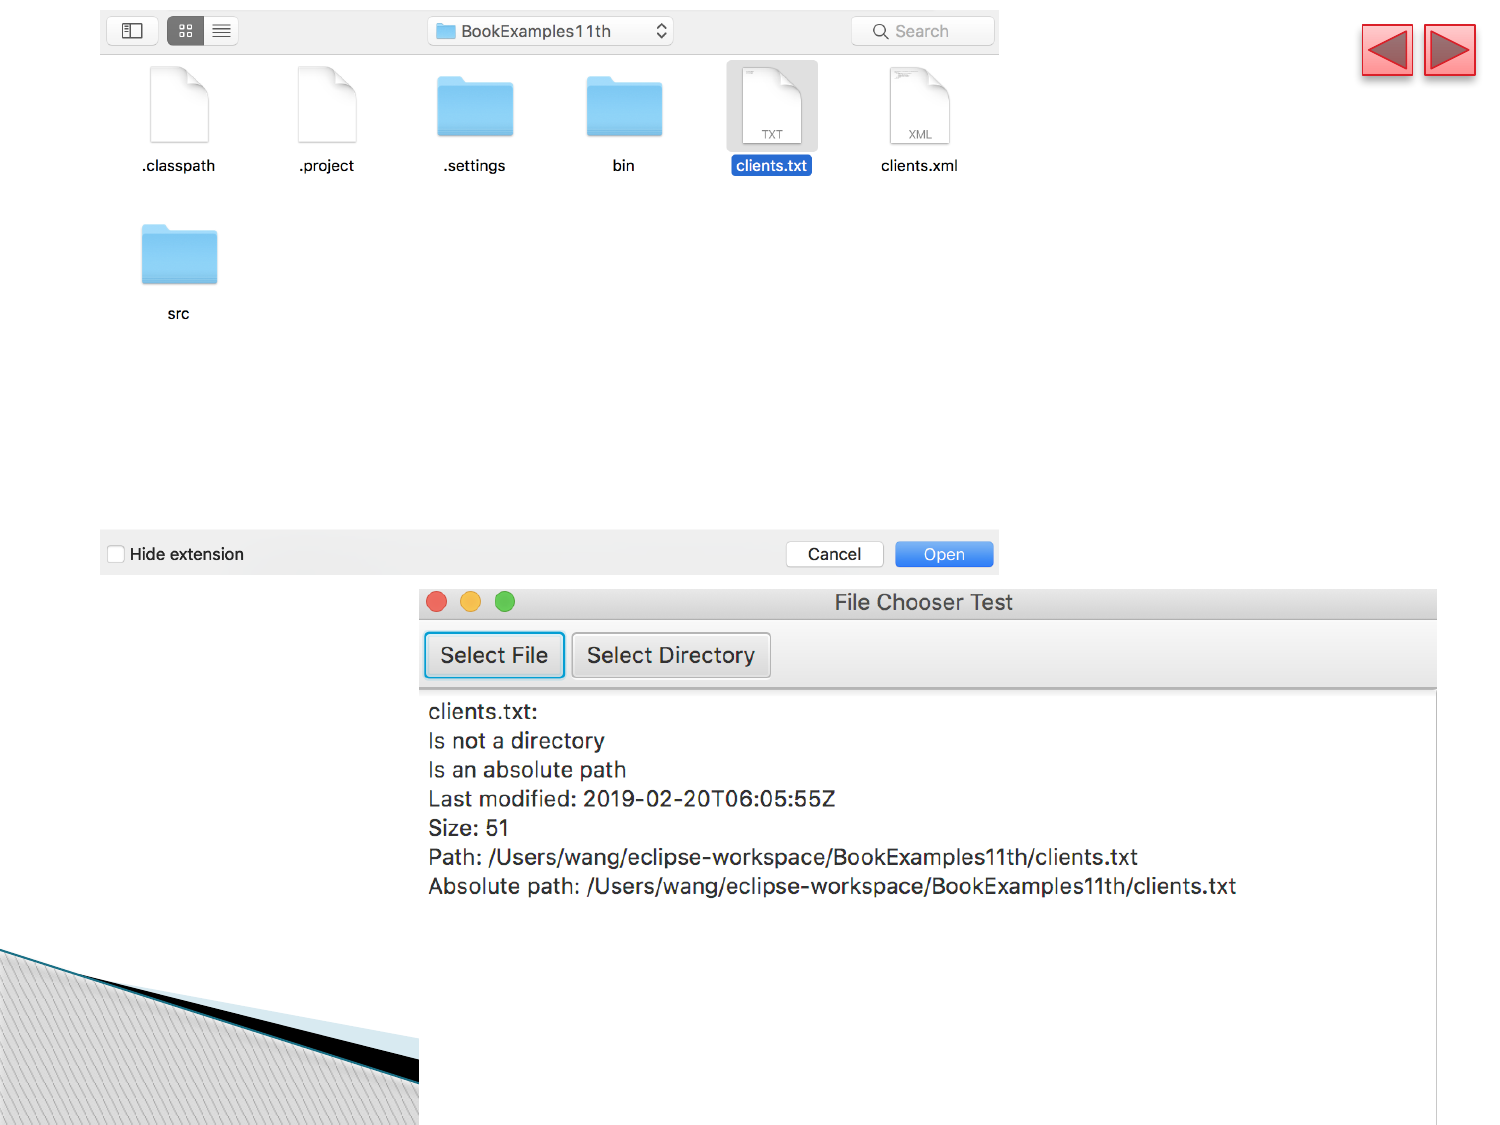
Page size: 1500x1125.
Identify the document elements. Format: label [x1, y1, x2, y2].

picture [418, 589, 1438, 1125]
picture [100, 9, 999, 575]
